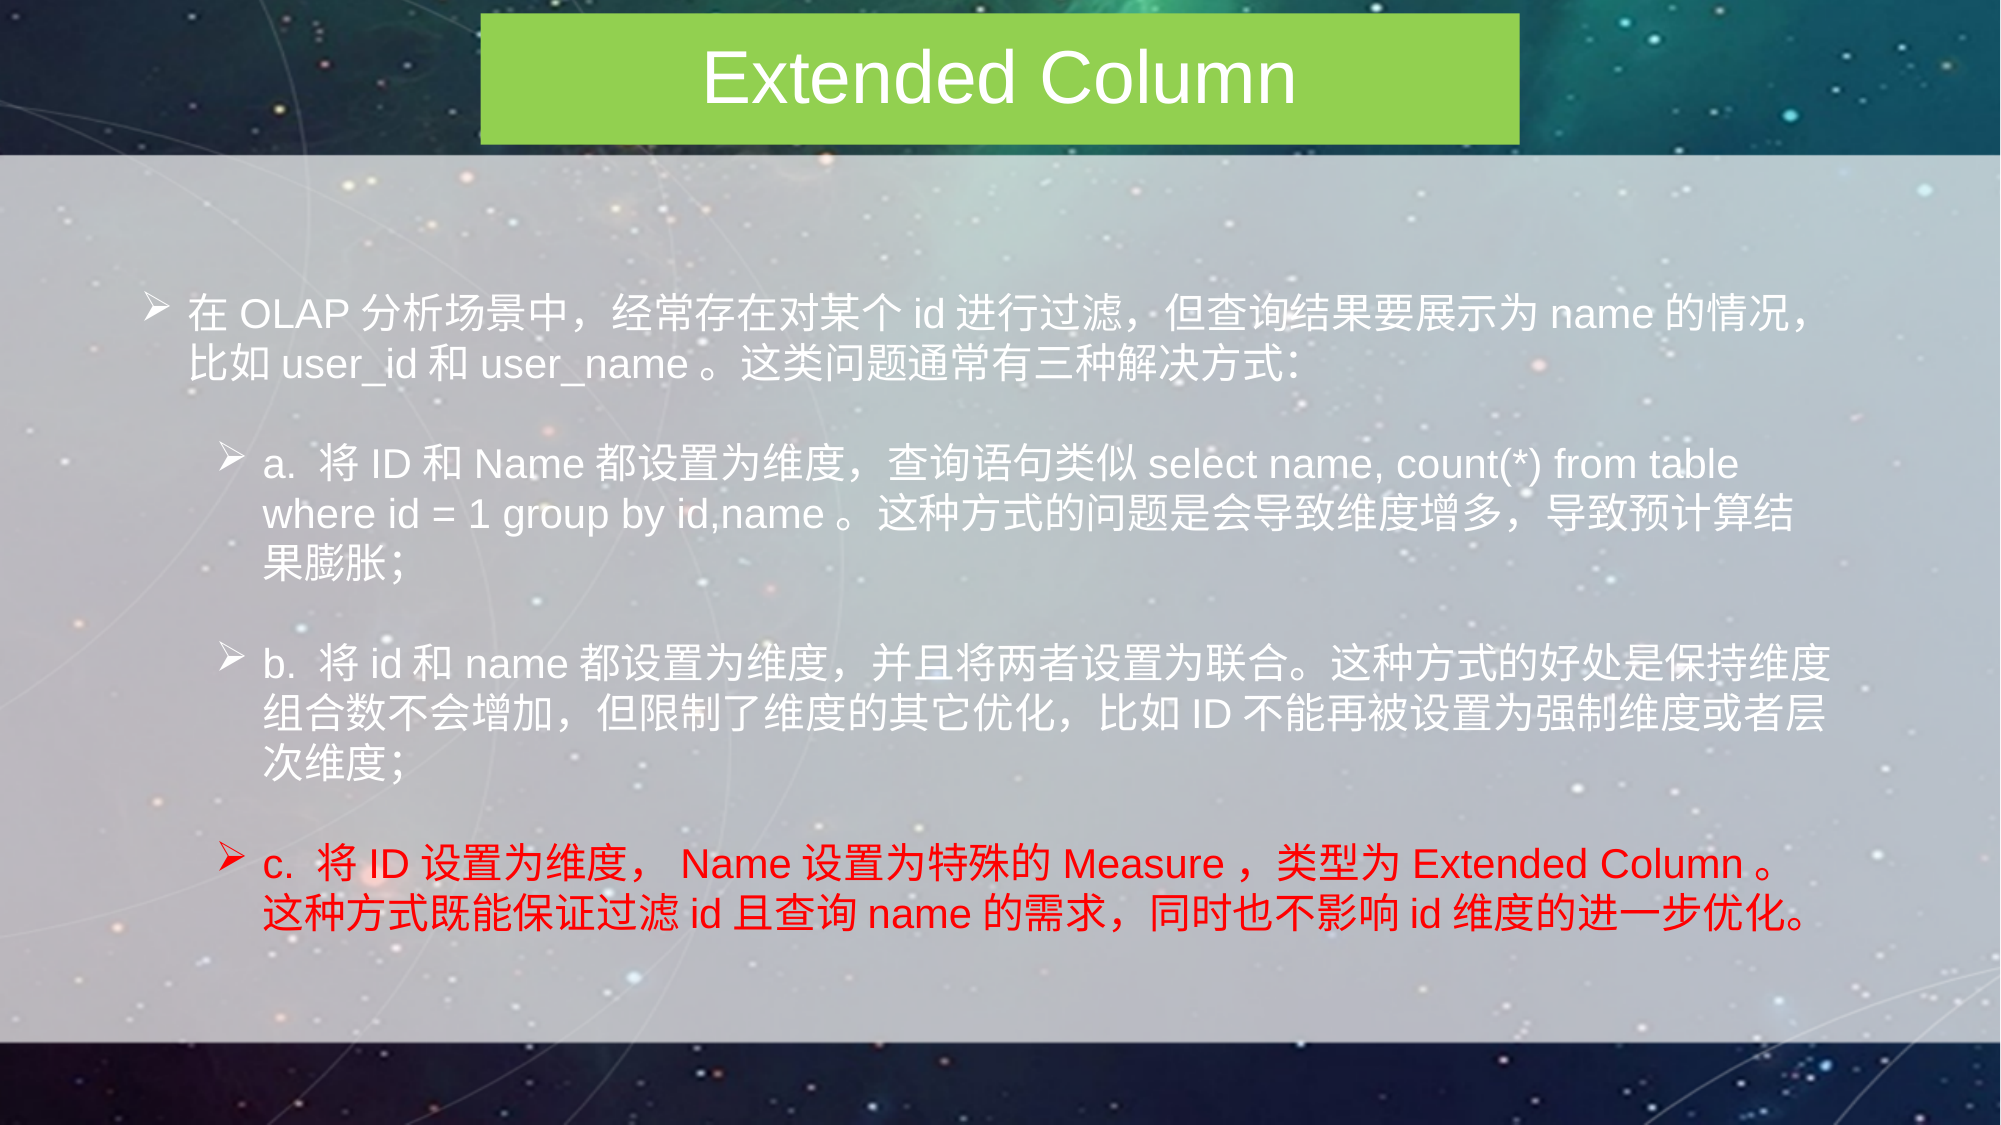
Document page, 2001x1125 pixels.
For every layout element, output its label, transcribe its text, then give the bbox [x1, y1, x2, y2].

text_box Extended Column [480, 13, 1520, 145]
text_box 在OLAP分析场景中，经常存在对某个id进行过滤，但查询结果要展示为name的情况，比如user_id和user_name。这类问题通常有三种解决方式： a. 将ID和Name都设置为维度，查询语句类似select name, count(*) from table where id = 1 group by id,name。这种方式的问题是会导致维度增多，导致预计算结果膨胀； b. 将id和name都设置为维度，并且将两者设置为联合。这种方式的好处是保持维度组合数不会增加，但限制了维度的其它优化，比如ID不能再被设置为强制维度或者层次维度； c. 将ID设置为维度，Name设置为特殊的Measure，类型为Extended Column。这种方式既能保证过滤id且查询name的需求，同时也不影响id维度的进一步优化。 [125, 278, 1851, 944]
picture [0, 0, 2001, 1125]
